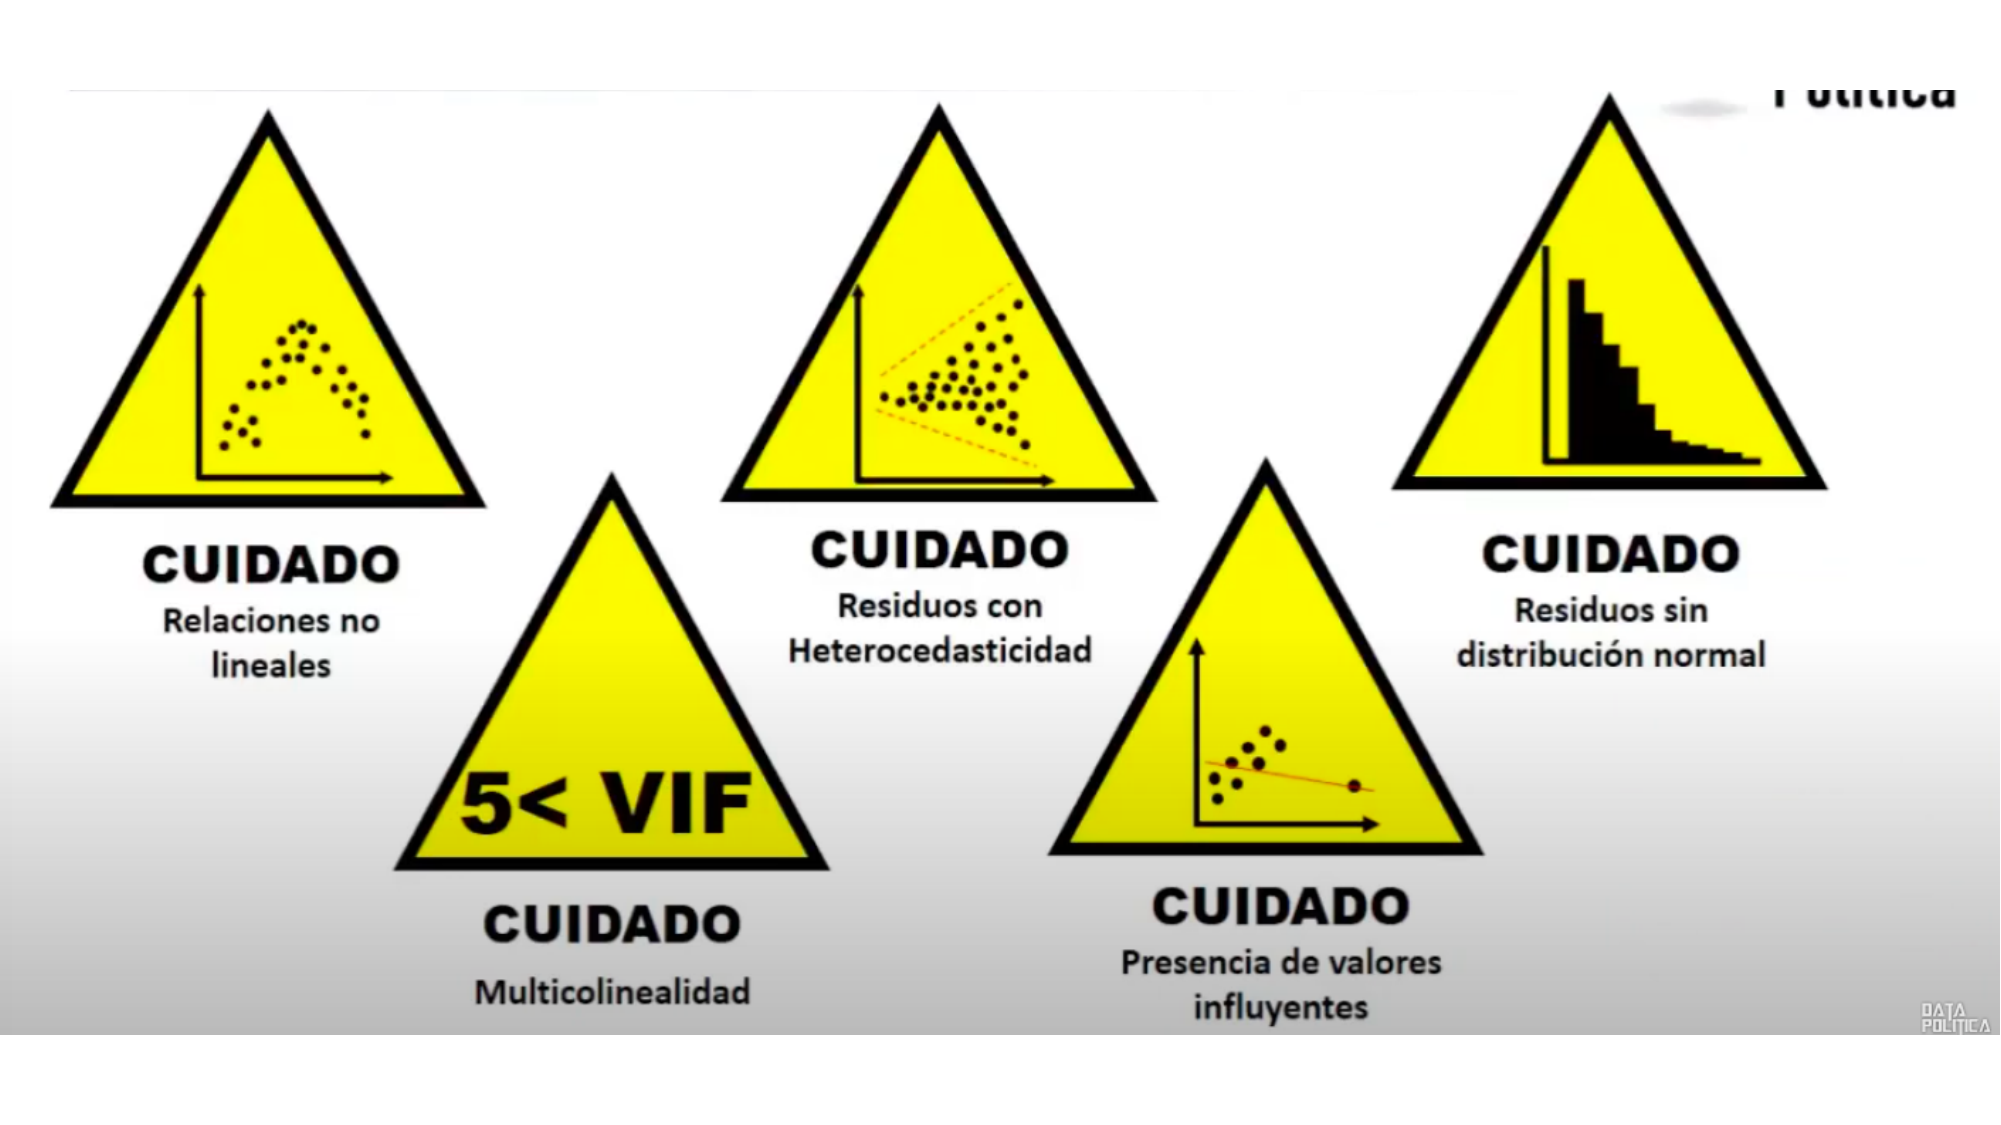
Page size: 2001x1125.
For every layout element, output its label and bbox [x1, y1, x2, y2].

picture [0, 90, 2000, 1035]
